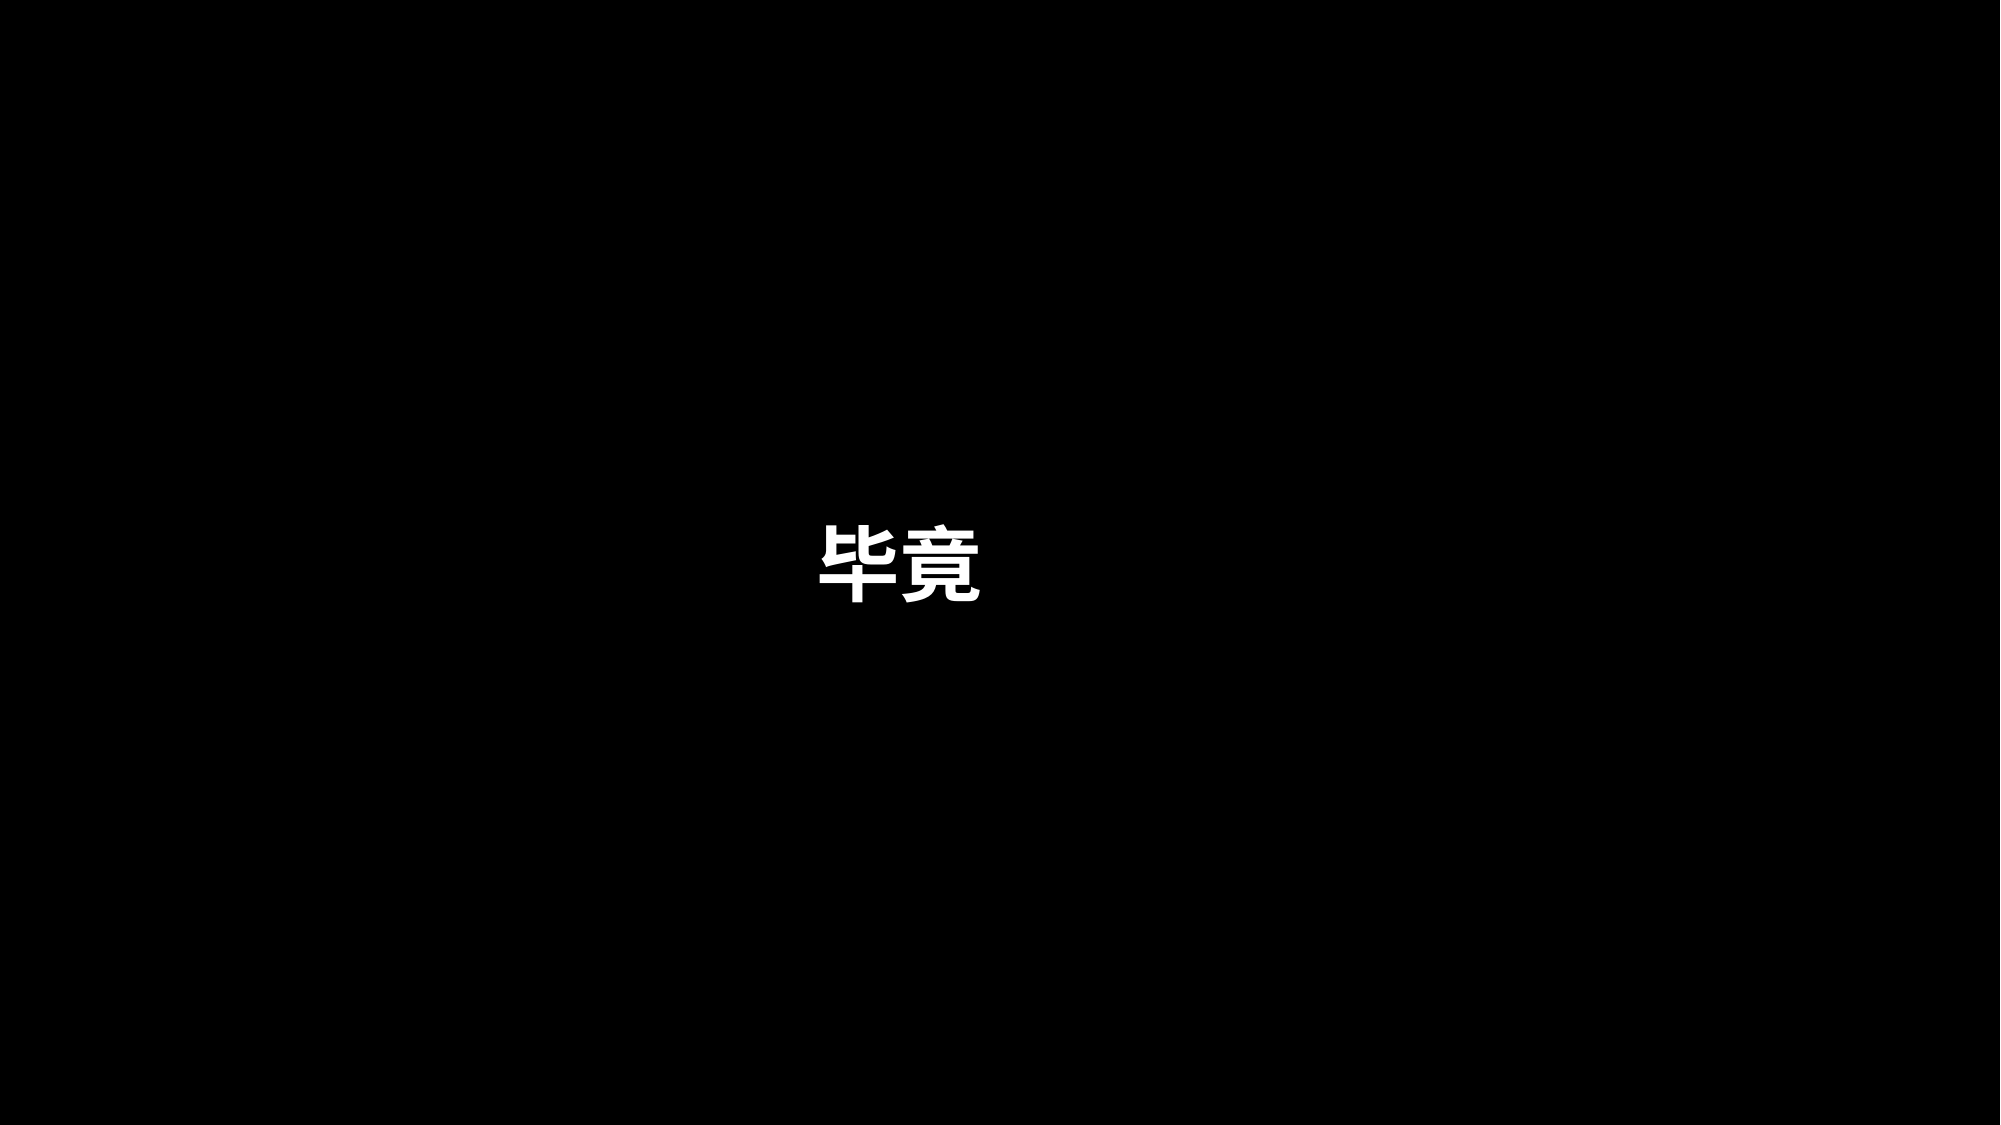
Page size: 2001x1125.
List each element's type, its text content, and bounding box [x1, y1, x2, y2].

text_box 毕竟 [802, 504, 1198, 620]
